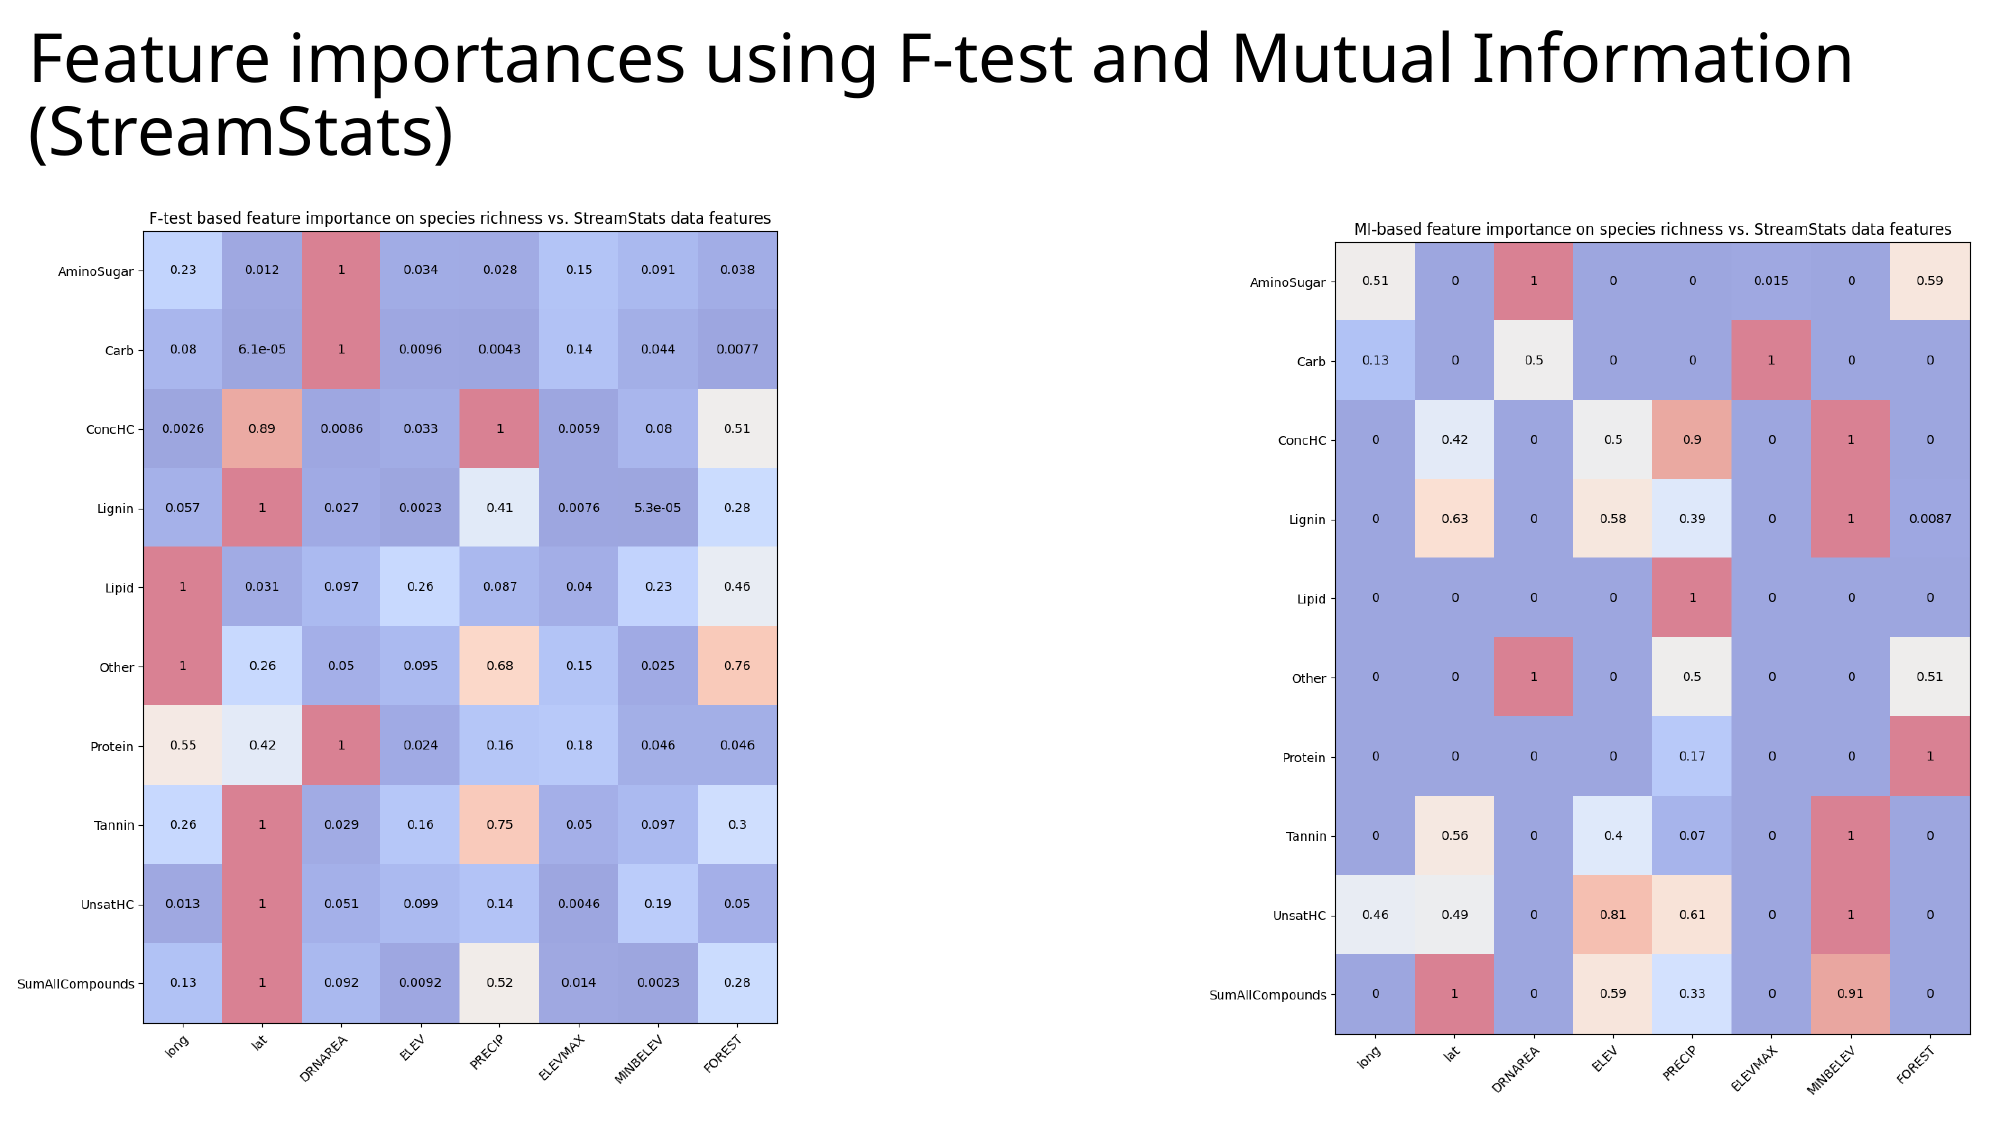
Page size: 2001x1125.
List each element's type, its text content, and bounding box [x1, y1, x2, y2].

picture [13, 197, 794, 1099]
title Feature importances using F-test and Mutual Information (StreamStats) [13, 15, 1979, 179]
picture [1206, 208, 1986, 1110]
